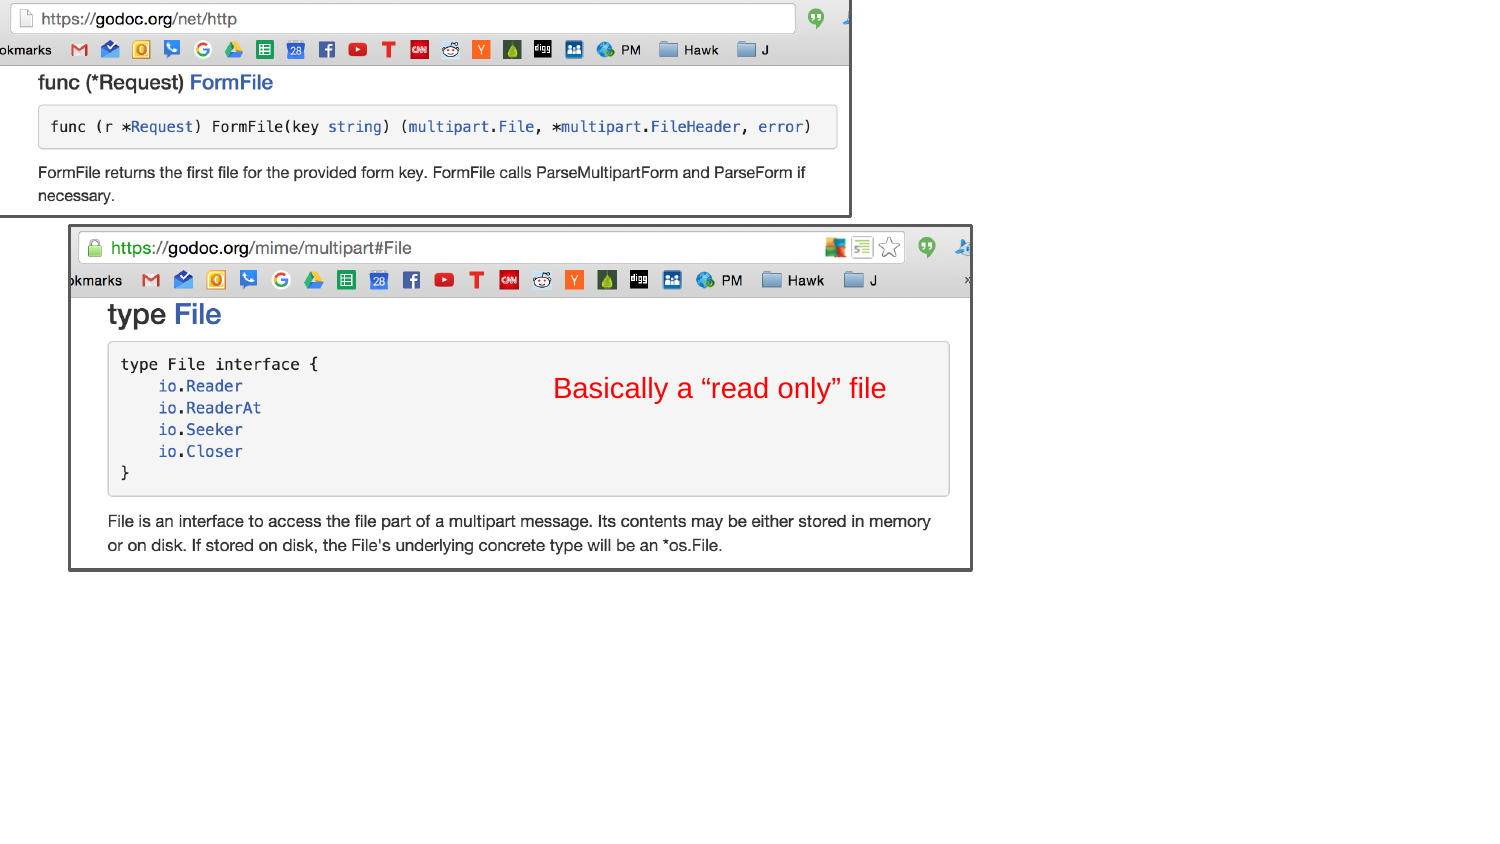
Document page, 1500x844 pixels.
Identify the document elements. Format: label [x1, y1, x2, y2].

picture [0, 0, 850, 216]
picture [70, 226, 971, 569]
